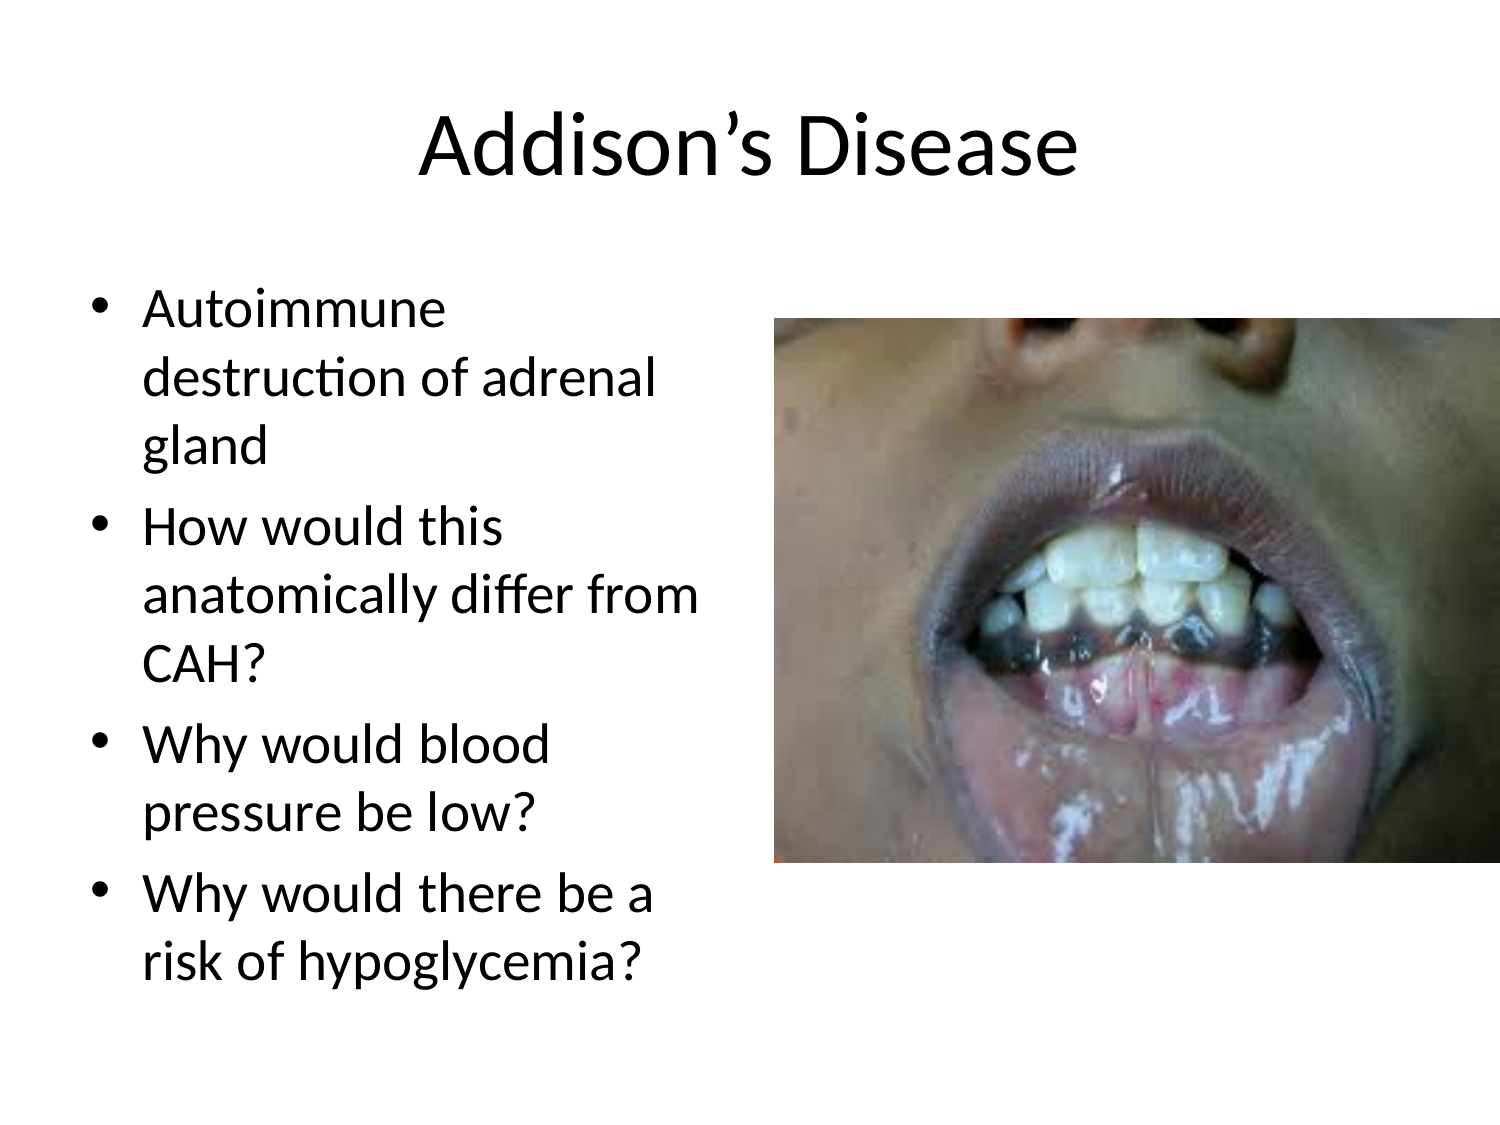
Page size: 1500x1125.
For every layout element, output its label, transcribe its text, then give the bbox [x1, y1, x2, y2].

picture [773, 318, 1500, 863]
title Addison’s Disease [75, 45, 1425, 233]
list Autoimmune destruction of adrenal gland How would this anatomically differ from CAH? Why would blood pressure be low? Why would there be a risk of hypoglycemia? [75, 262, 728, 1005]
